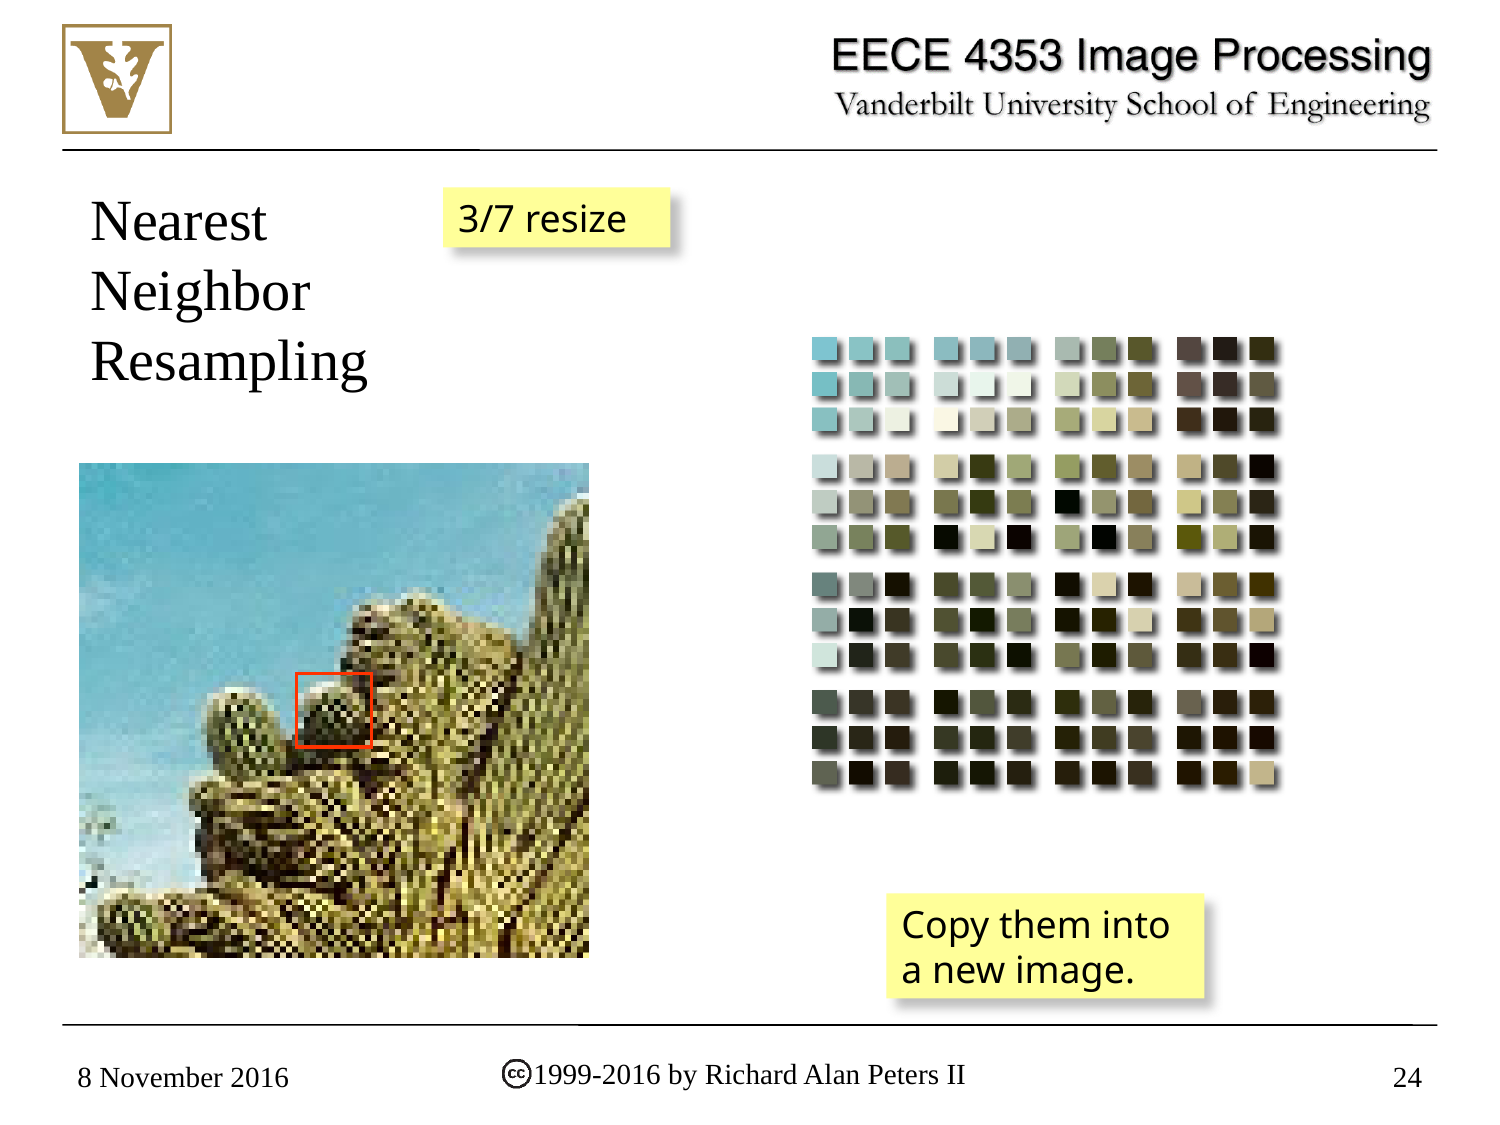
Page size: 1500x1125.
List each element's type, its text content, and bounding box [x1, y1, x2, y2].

footer 1999-2016 by Richard Alan Peters II [512, 1042, 988, 1103]
picture [498, 1055, 512, 1091]
slide_number 24 [1087, 1045, 1438, 1106]
title Nearest Neighbor Resampling [75, 174, 450, 400]
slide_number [62, 1045, 413, 1106]
picture [726, 247, 1407, 908]
picture [62, 24, 172, 134]
text_box 3/7 resize [450, 187, 671, 248]
picture [826, 25, 1436, 133]
text_box Copy them into a new image. [886, 916, 1205, 999]
picture [79, 462, 589, 958]
